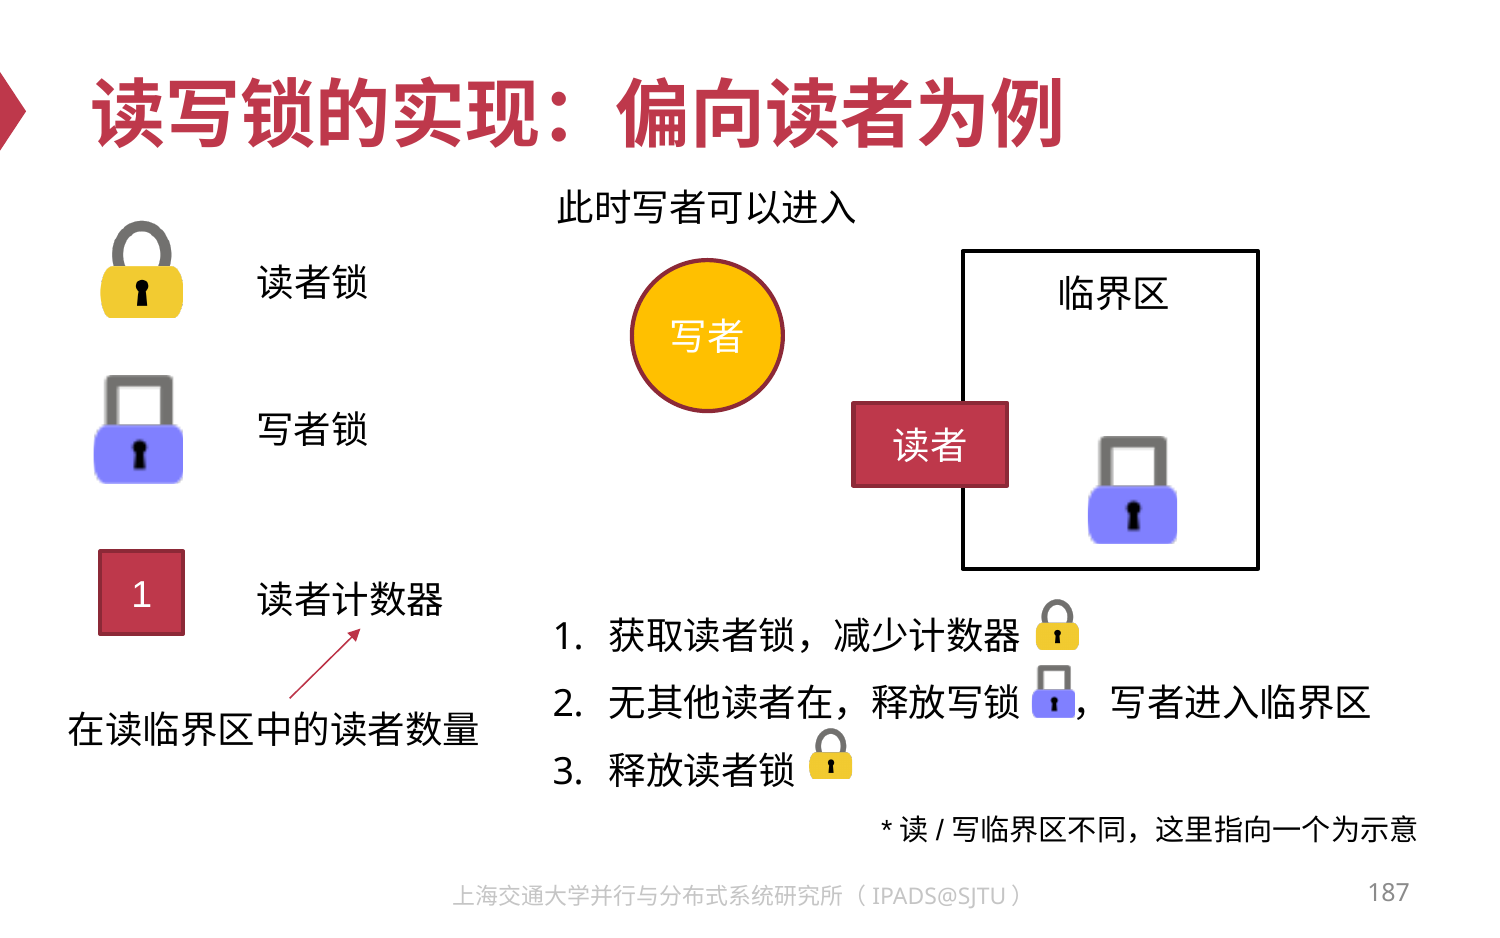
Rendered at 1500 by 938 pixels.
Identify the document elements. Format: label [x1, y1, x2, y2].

slide_number [1074, 868, 1425, 919]
picture [808, 728, 853, 780]
text_box [241, 399, 396, 459]
text_box [866, 804, 1434, 854]
picture [1087, 435, 1178, 544]
text_box [242, 251, 396, 311]
picture [1035, 598, 1080, 650]
text_box [470, 176, 944, 237]
picture [93, 375, 184, 484]
footer [418, 870, 1069, 921]
picture [1031, 665, 1076, 718]
text_box [629, 257, 785, 414]
picture [100, 220, 184, 318]
text_box [851, 249, 1260, 571]
text_box [537, 581, 1447, 799]
text_box [98, 549, 185, 636]
title [75, 37, 1425, 186]
text_box [53, 568, 527, 758]
